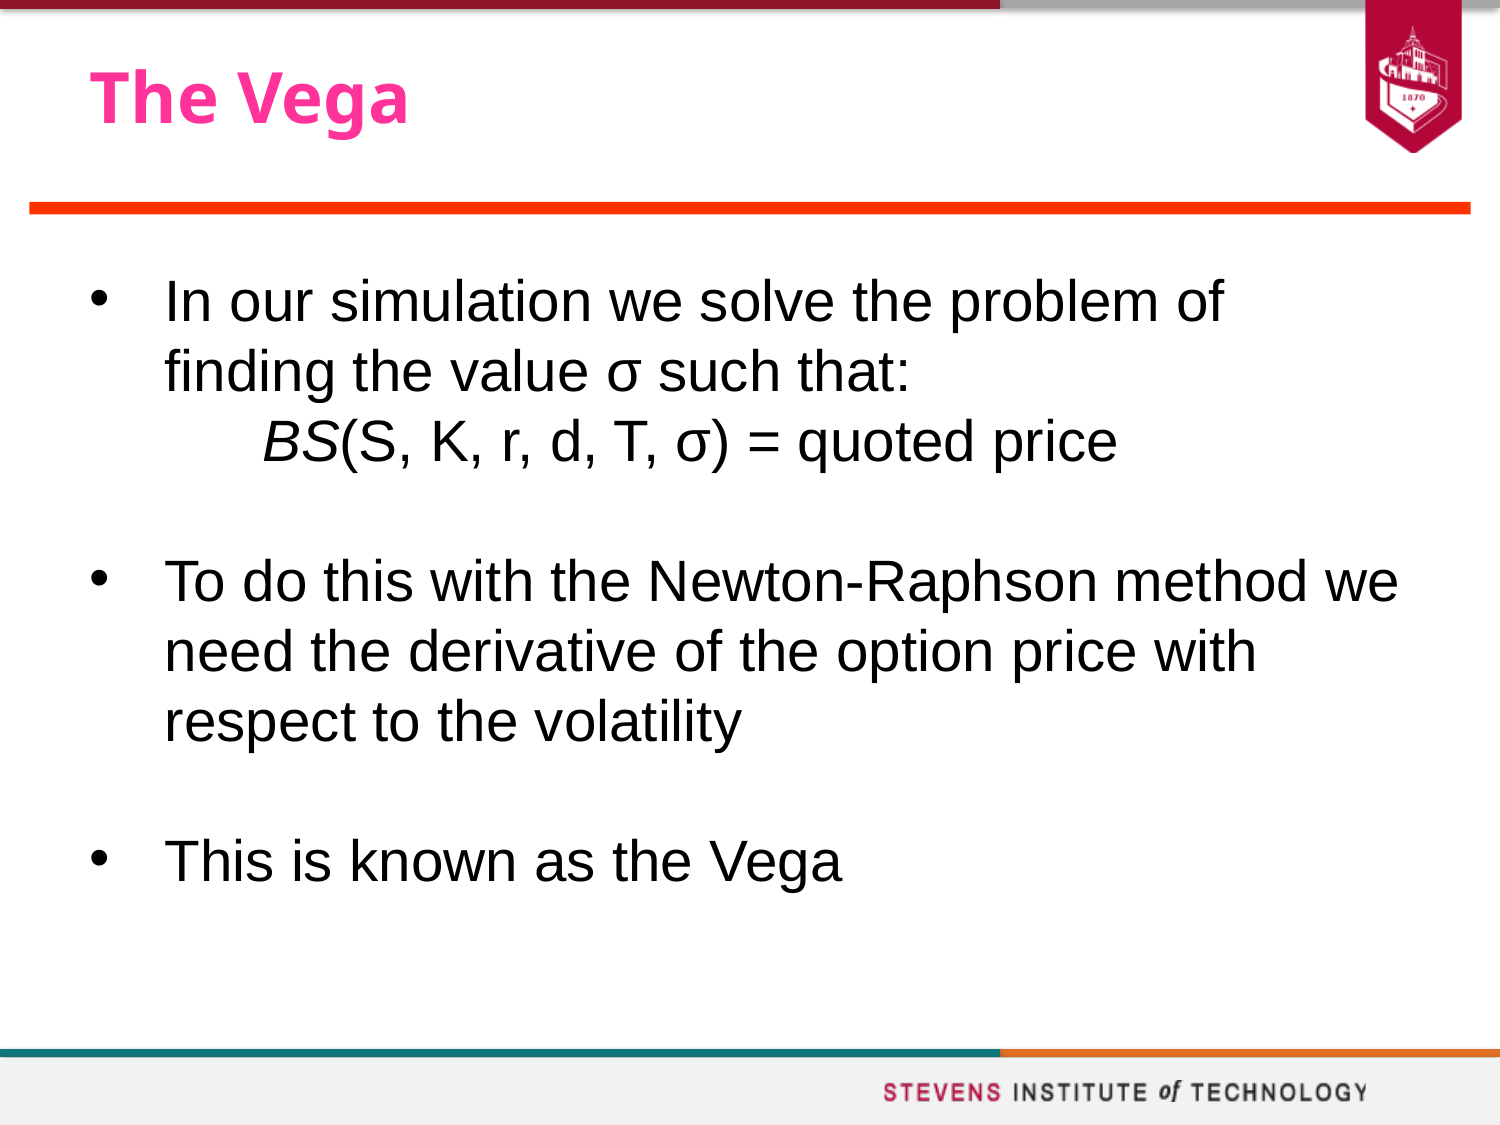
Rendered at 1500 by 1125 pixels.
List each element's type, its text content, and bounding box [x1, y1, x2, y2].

title The Vega [75, 45, 1425, 208]
text_box In our simulation we solve the problem of finding the value σ such that: BS(S, K, r, d, T, σ) = quoted price To do this with the Newton-Raphson method we need the derivative of the option price with respect to the volatility This is known as the Vega [74, 255, 1425, 901]
